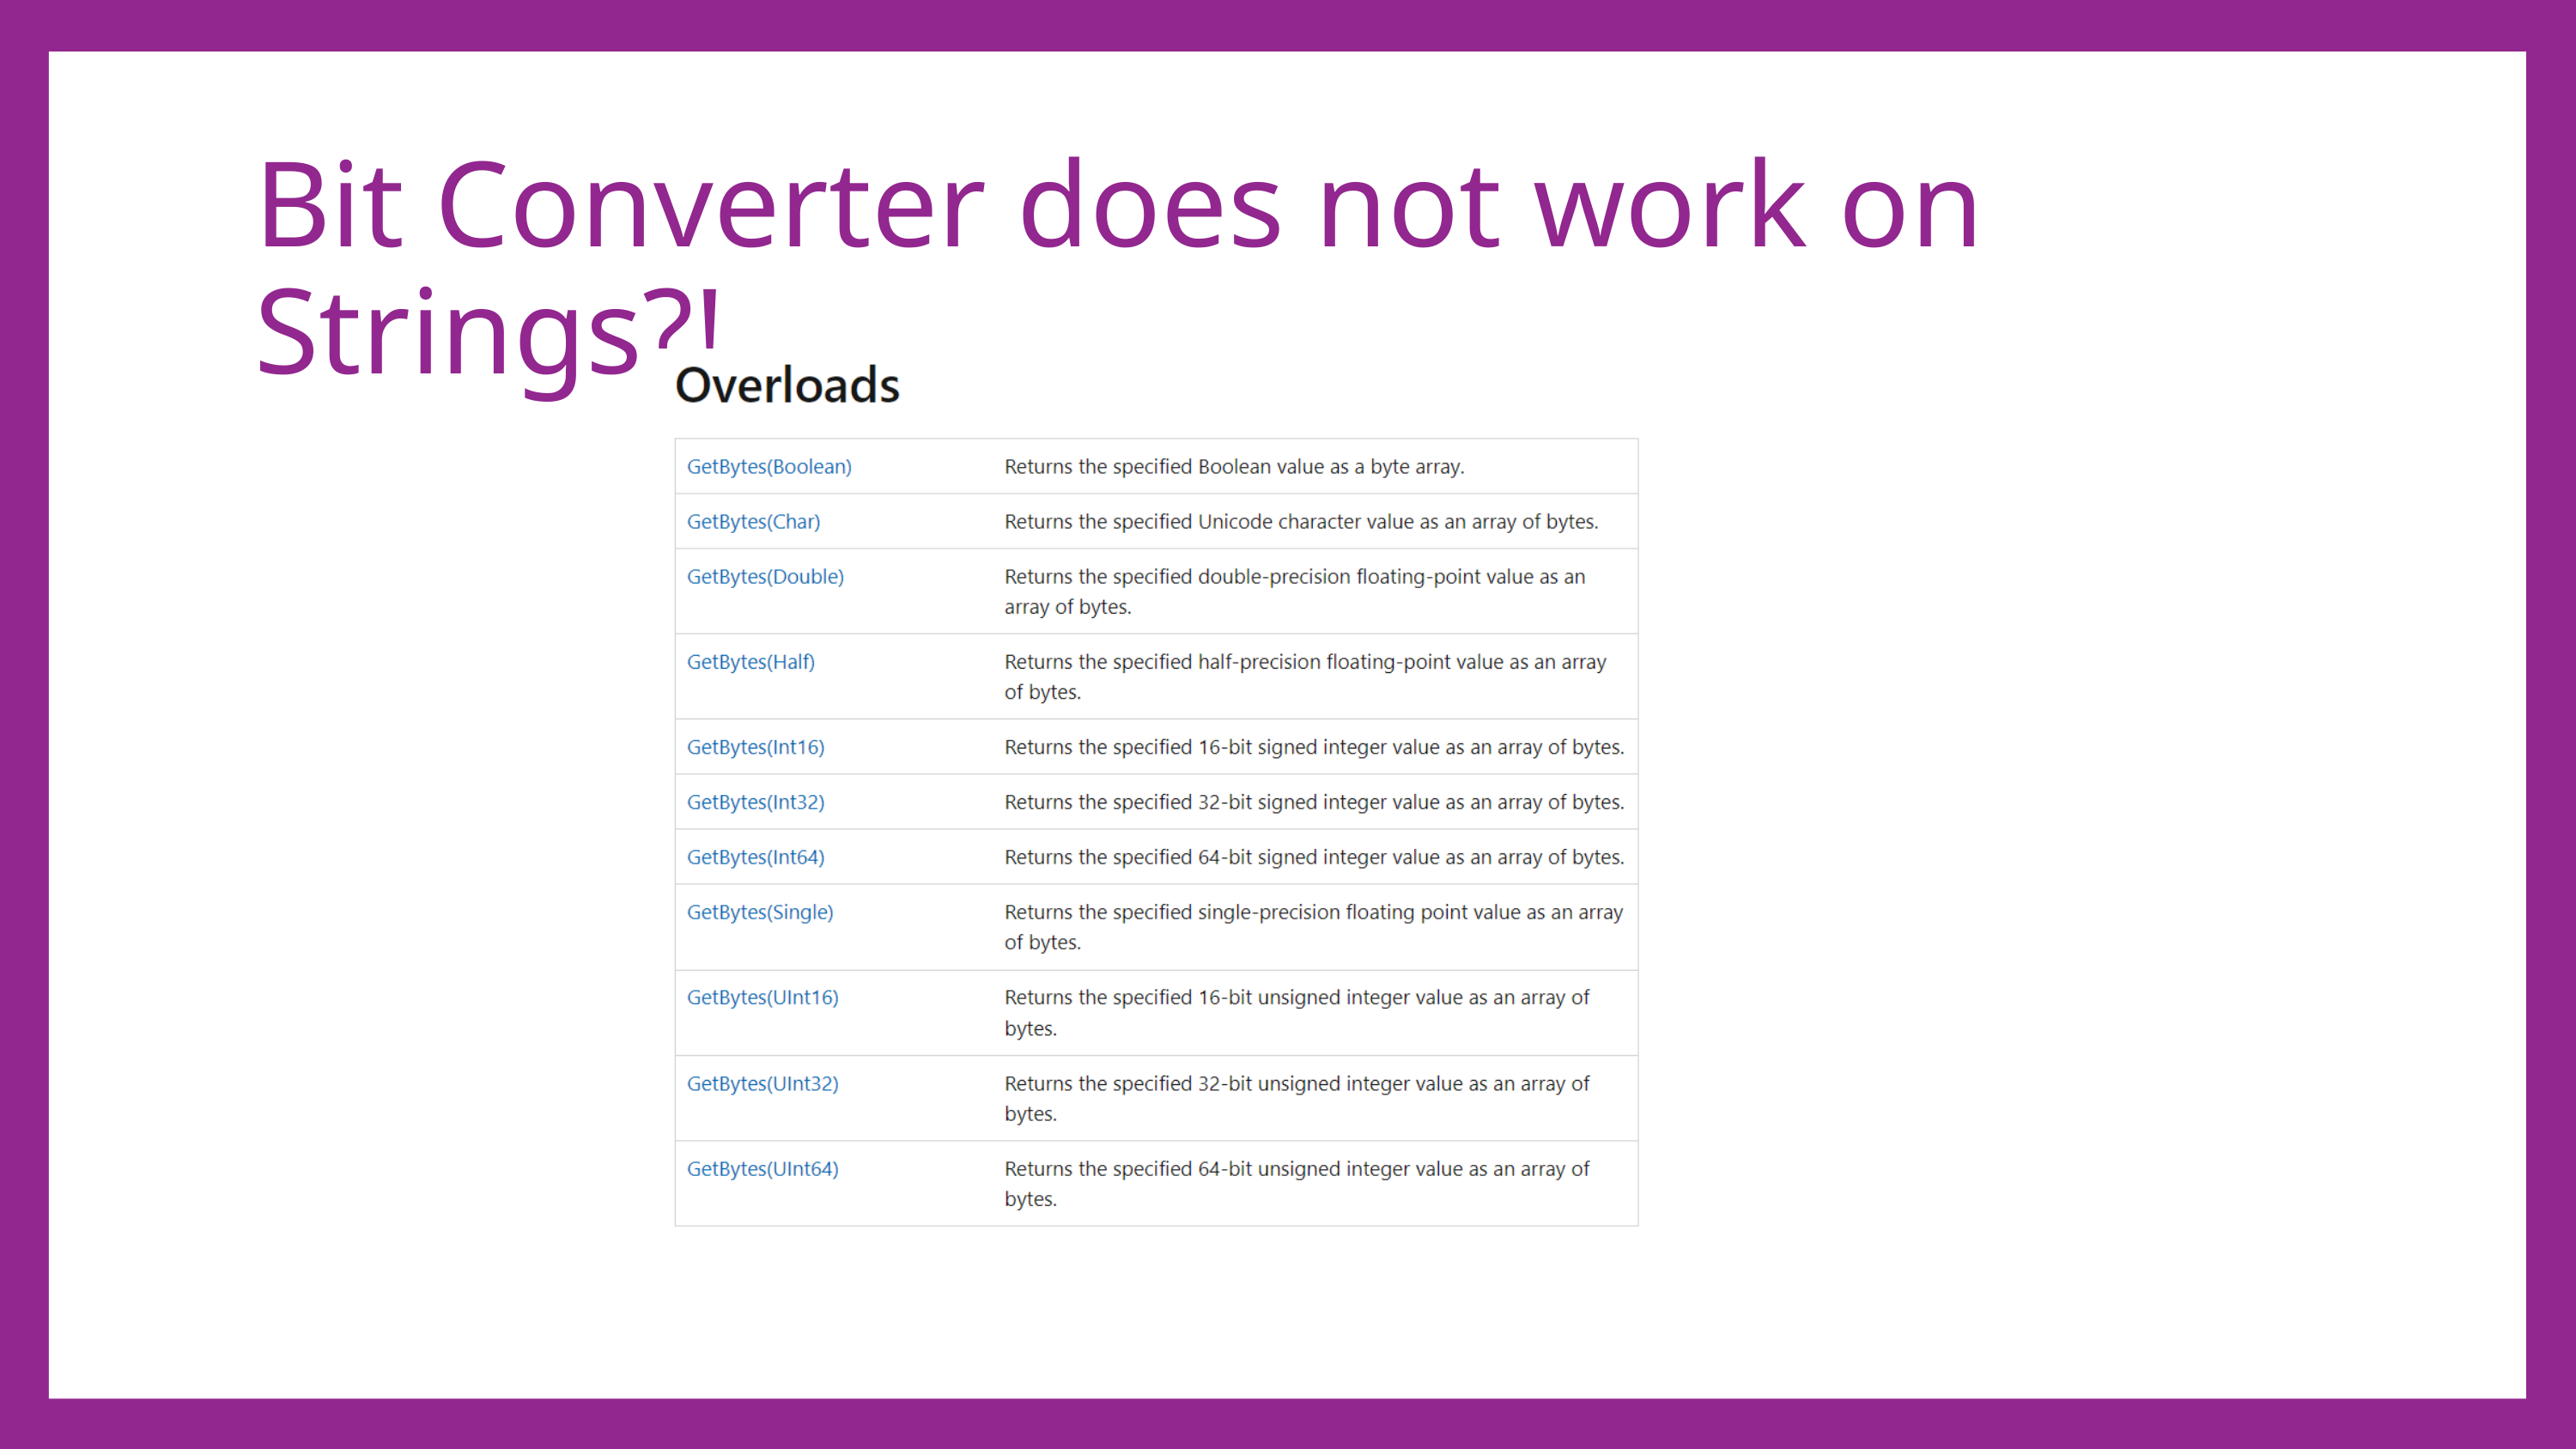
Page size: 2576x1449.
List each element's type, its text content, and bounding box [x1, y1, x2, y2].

title Bit Converter does not work on Strings?! [241, 129, 2329, 415]
picture [654, 348, 1665, 1240]
